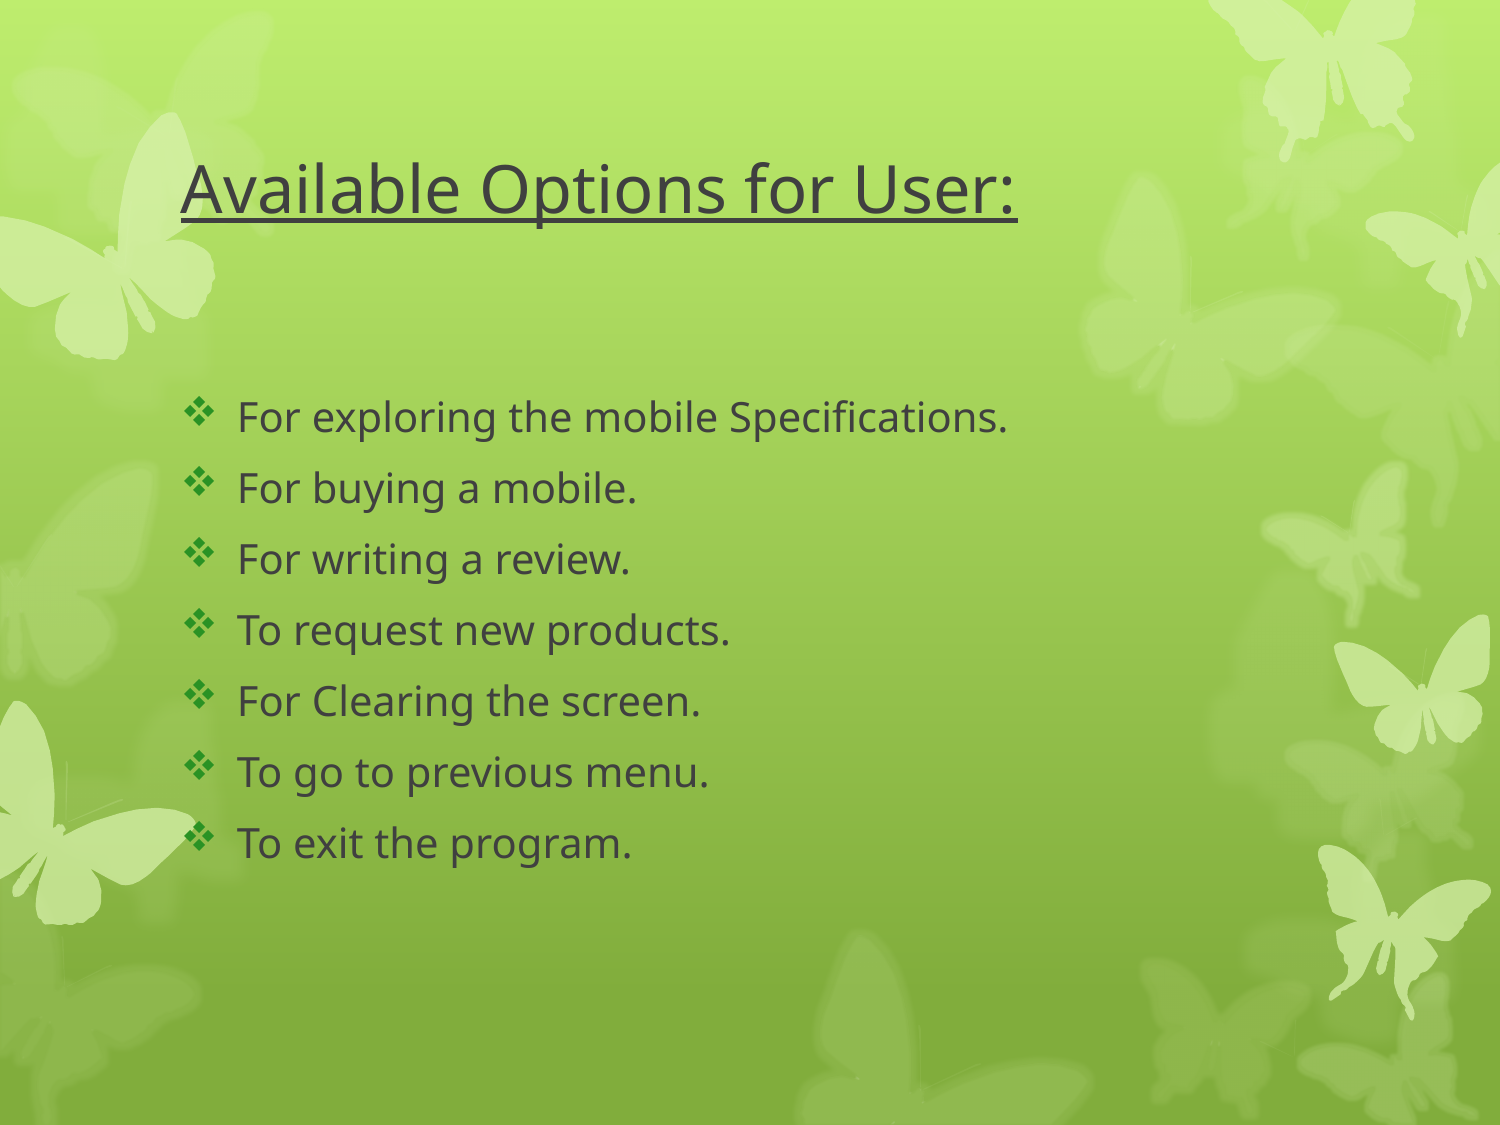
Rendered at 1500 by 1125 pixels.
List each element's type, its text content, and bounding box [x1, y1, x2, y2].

list For exploring the mobile Specifications. For buying a mobile. For writing a review. To request new products. For Clearing the screen. To go to previous menu. To exit the program. [165, 296, 1335, 962]
title Available Options for User: [165, 110, 1335, 263]
